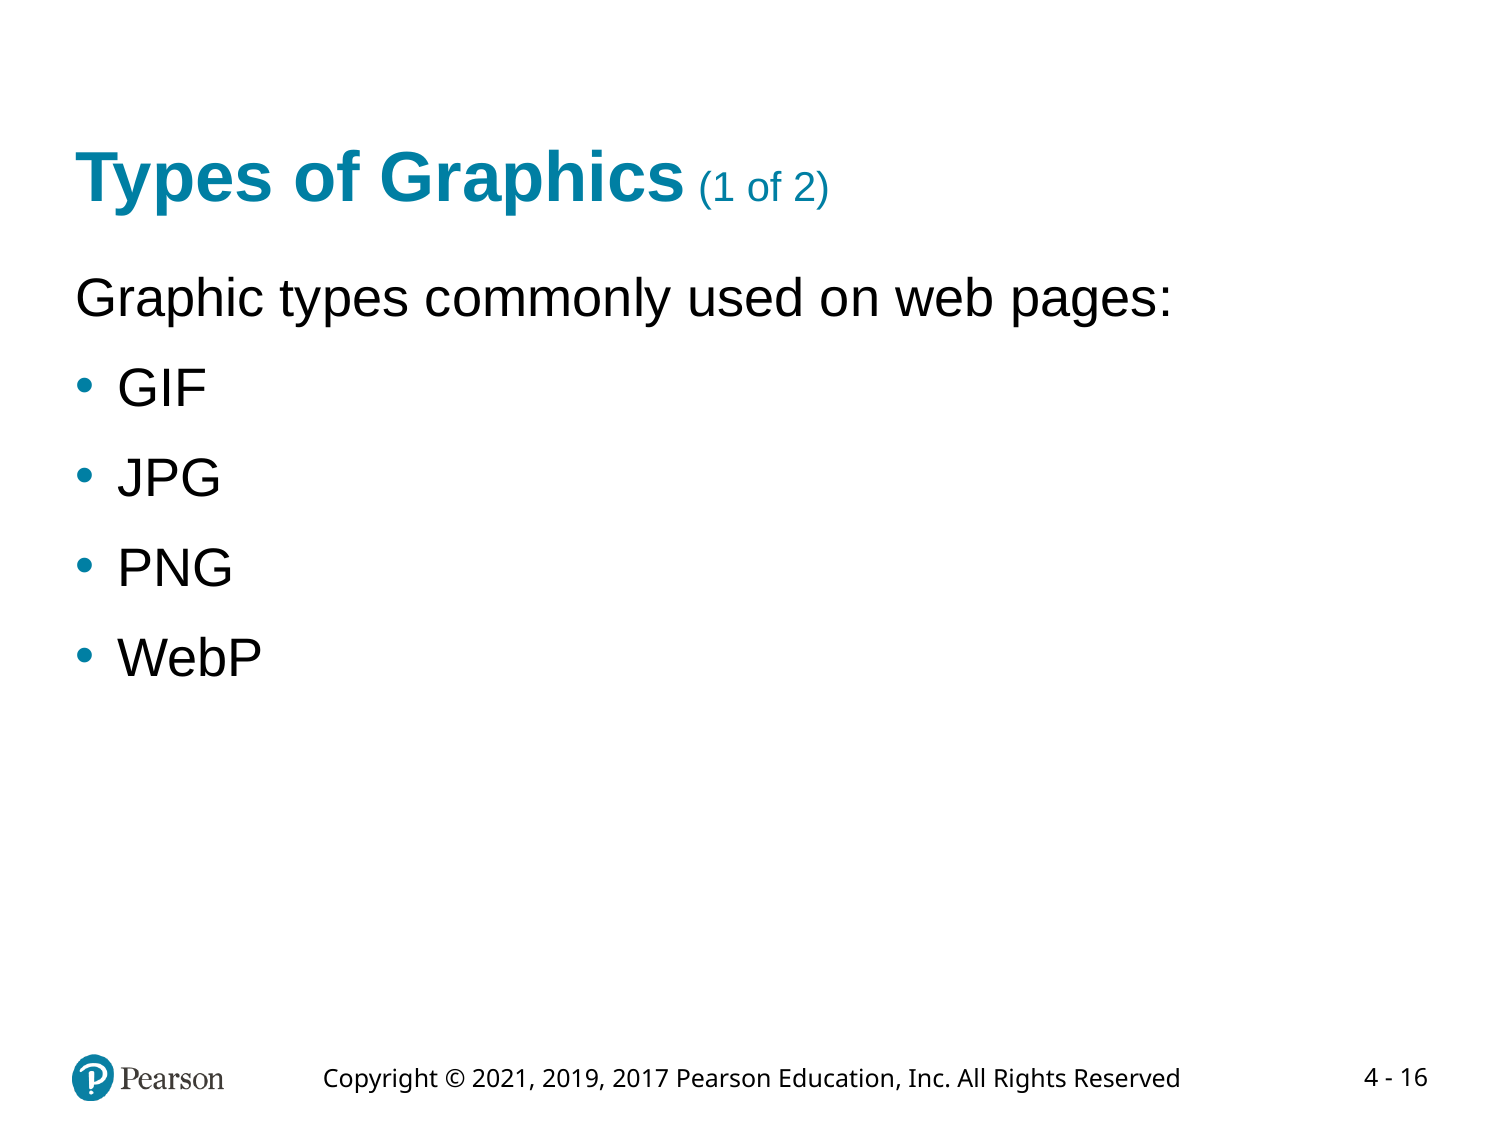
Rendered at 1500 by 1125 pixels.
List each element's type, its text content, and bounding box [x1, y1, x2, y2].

title Types of Graphics (1 of 2) [75, 35, 1425, 216]
list Graphic types commonly used on web pages: GIF JPG PNG WebP [75, 262, 1425, 1050]
picture [72, 1087, 83, 1101]
picture [81, 1064, 107, 1089]
picture [72, 1054, 89, 1072]
picture [99, 1054, 224, 1101]
